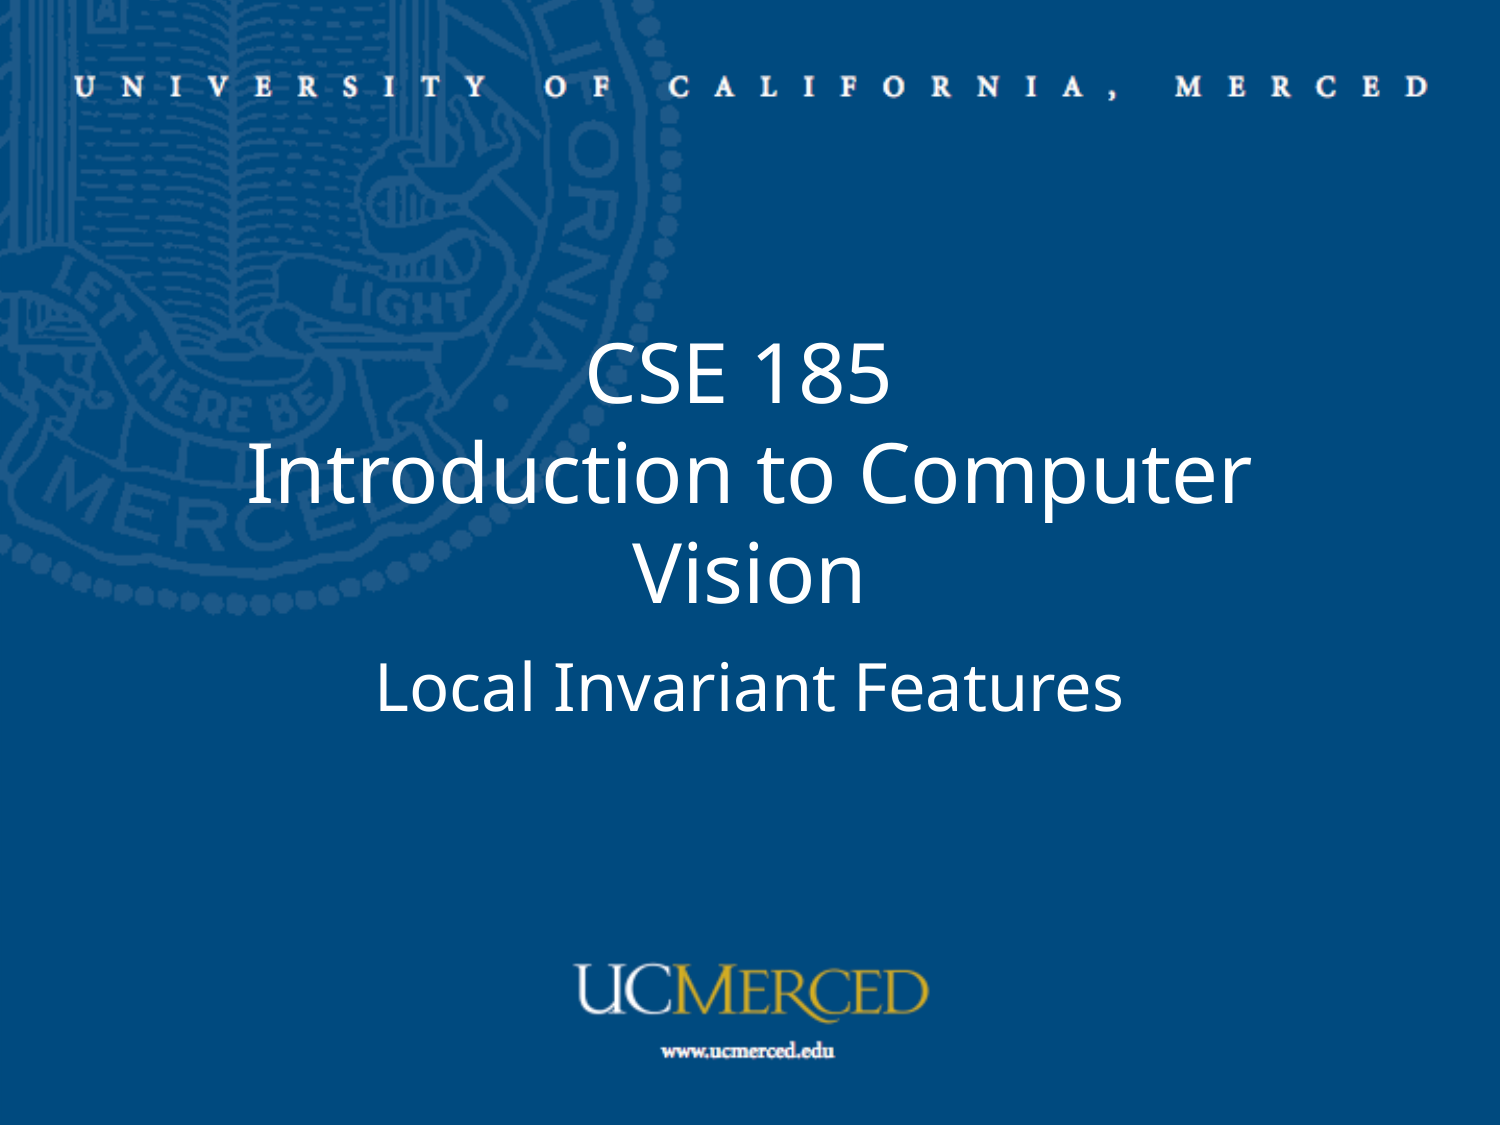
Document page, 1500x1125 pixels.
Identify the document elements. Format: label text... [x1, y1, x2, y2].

subtitle Local Invariant Features [225, 637, 1275, 925]
title CSE 185 Introduction to Computer Vision [112, 349, 1388, 591]
picture [0, 0, 1500, 1125]
